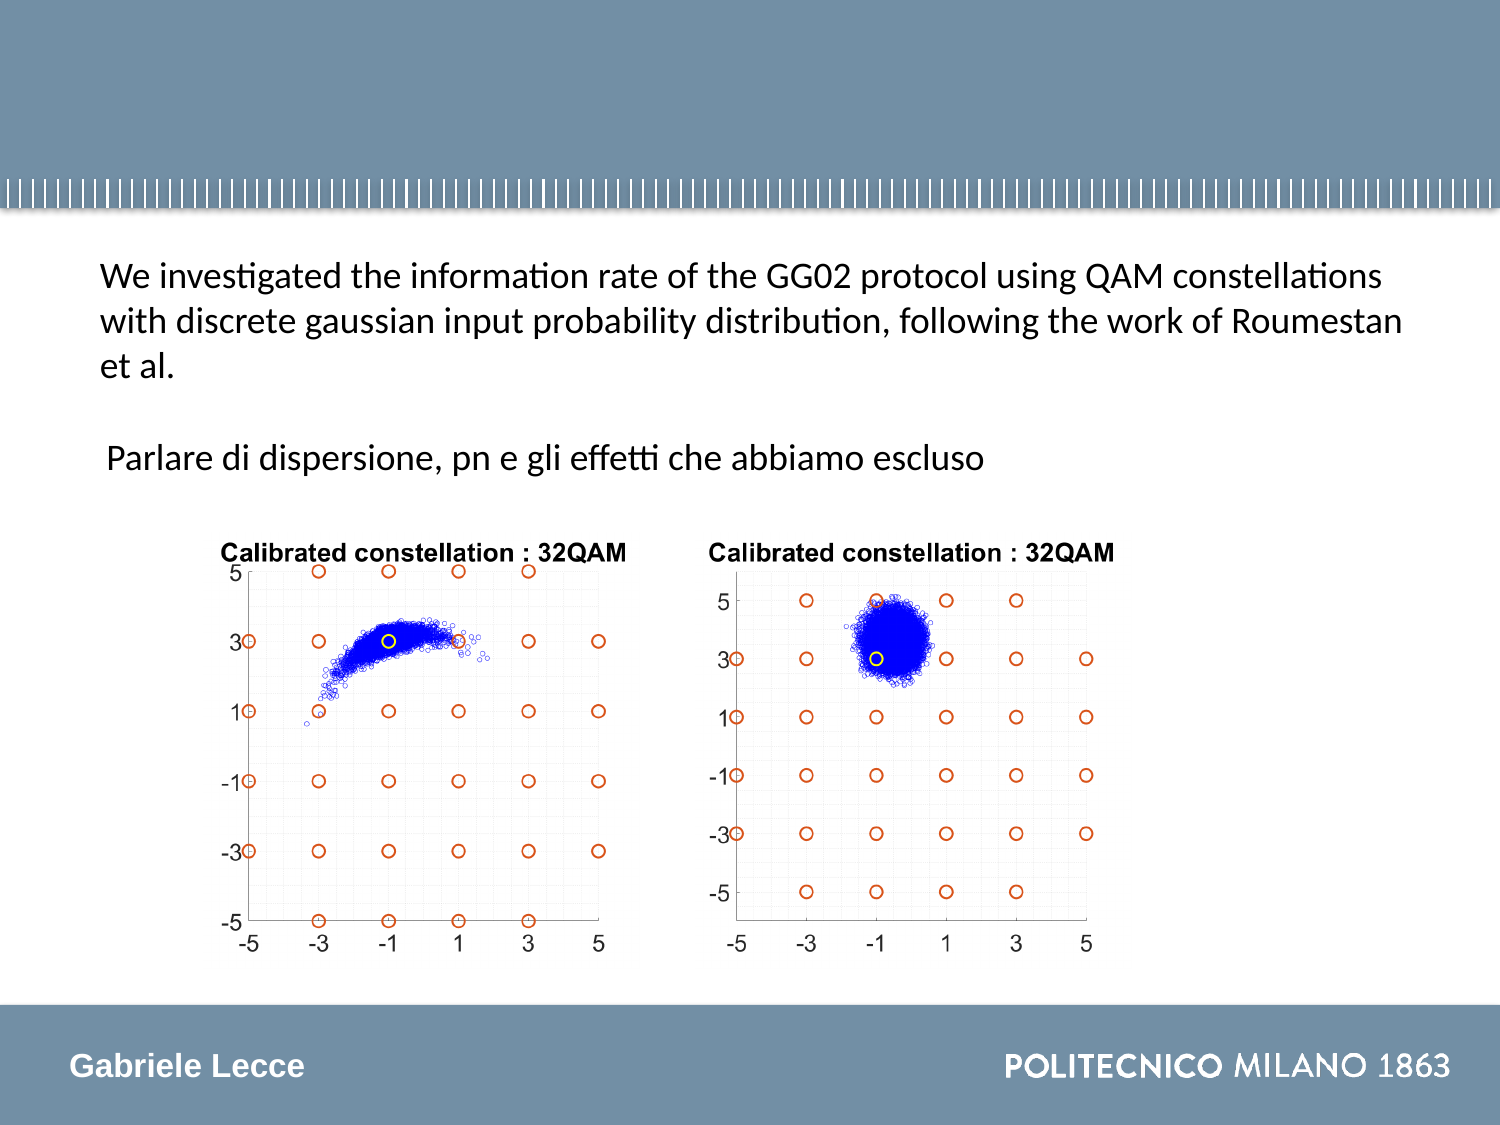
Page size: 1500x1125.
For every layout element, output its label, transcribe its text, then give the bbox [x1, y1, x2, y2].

text_box Parlare di dispersione, pn e gli effetti che abbiamo escluso [91, 425, 1001, 486]
picture [203, 531, 640, 969]
text_box We investigated the information rate of the GG02 protocol using QAM constellations with discrete gaussian input probability distribution, following the work of Roumestan et al. [85, 244, 1455, 439]
picture [694, 531, 1132, 969]
picture [999, 1041, 1456, 1089]
